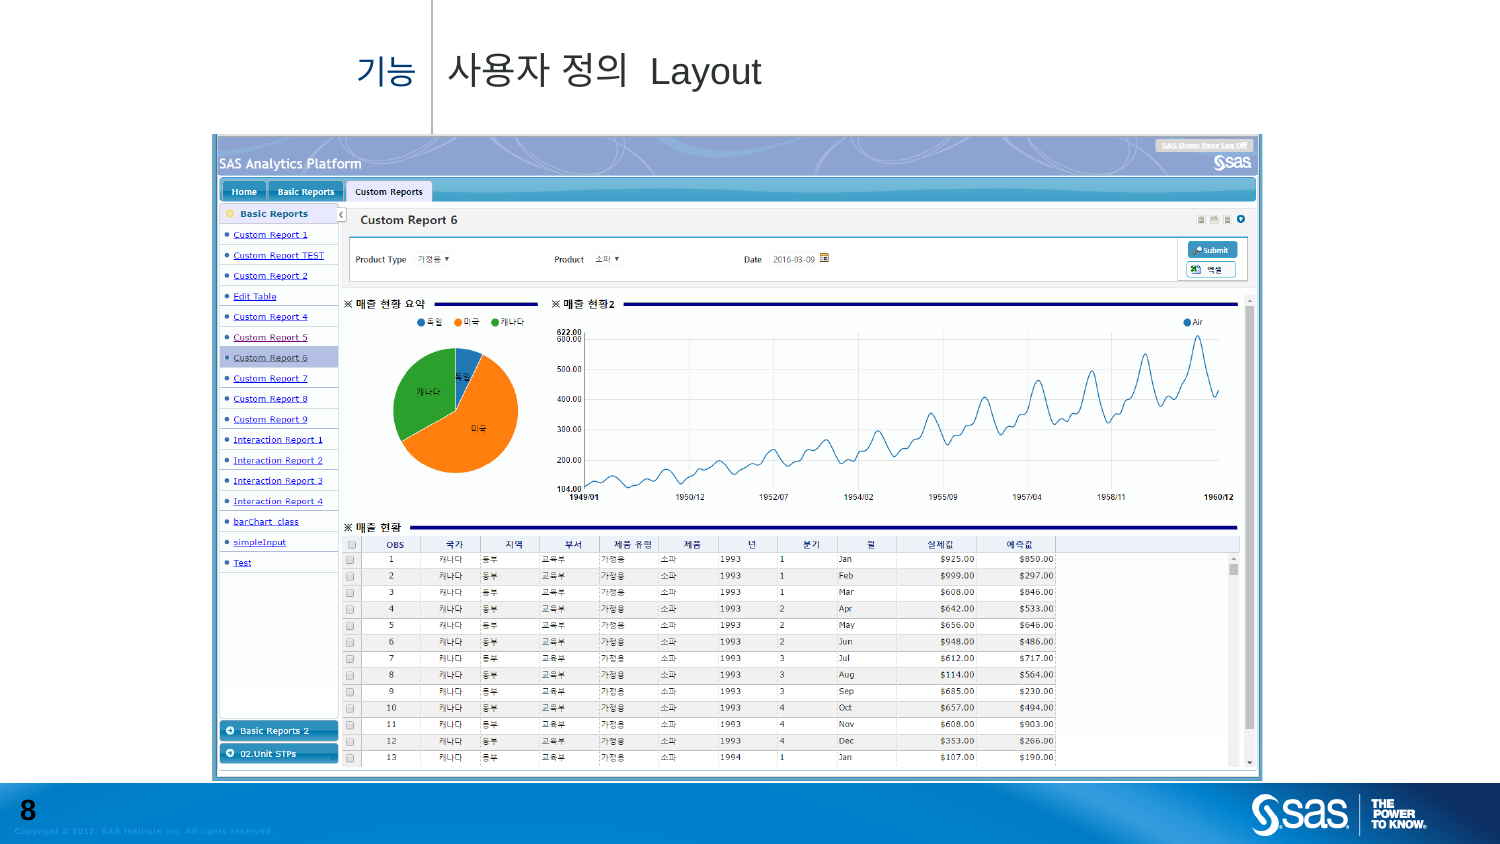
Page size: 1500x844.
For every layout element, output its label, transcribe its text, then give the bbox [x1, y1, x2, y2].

title 기능 [19, 43, 432, 99]
list 사용자 정의 Layout [432, 39, 1488, 100]
picture [212, 134, 1263, 782]
picture [0, 783, 1500, 844]
